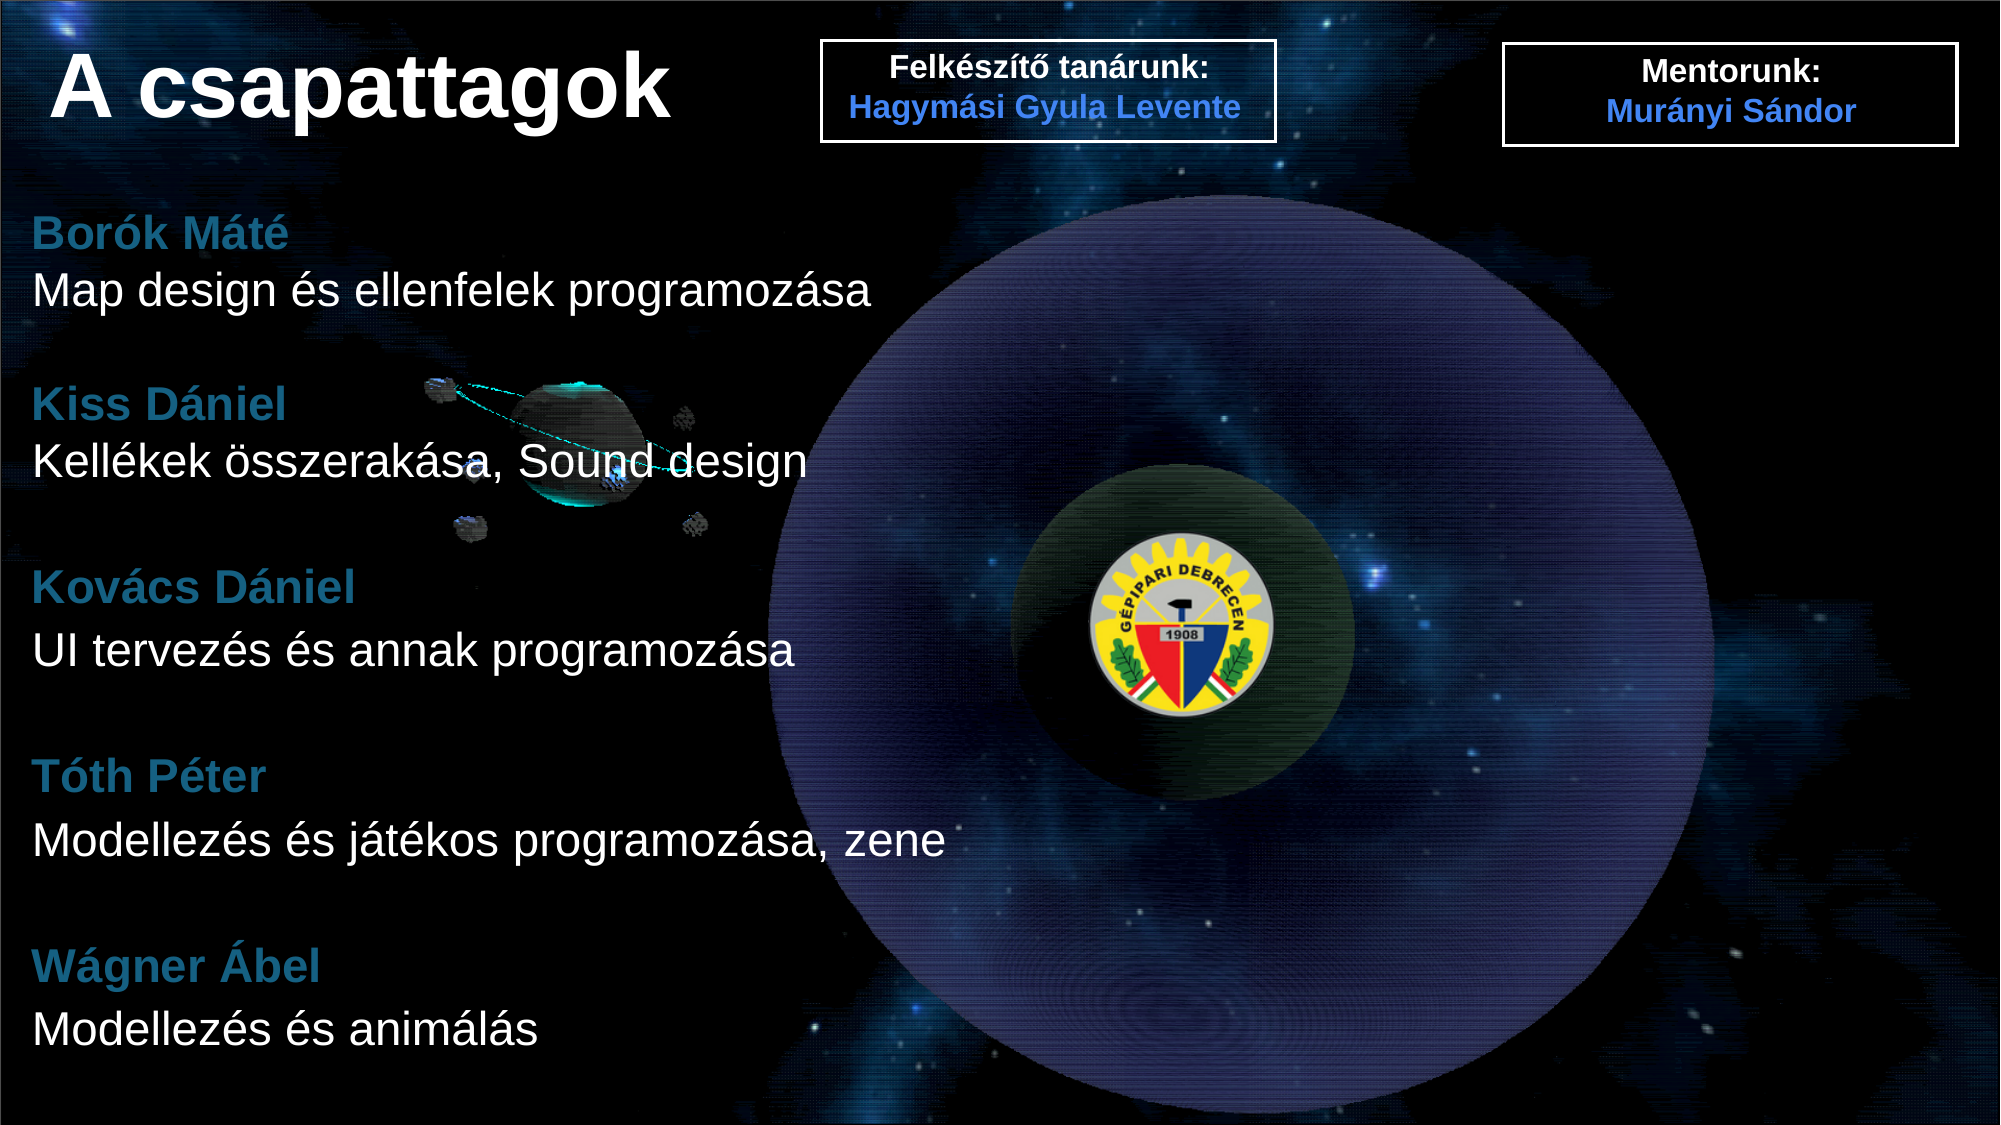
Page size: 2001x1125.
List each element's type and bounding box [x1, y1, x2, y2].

text_box [821, 37, 1276, 142]
picture [0, 0, 2000, 1125]
text_box [1502, 41, 1958, 146]
